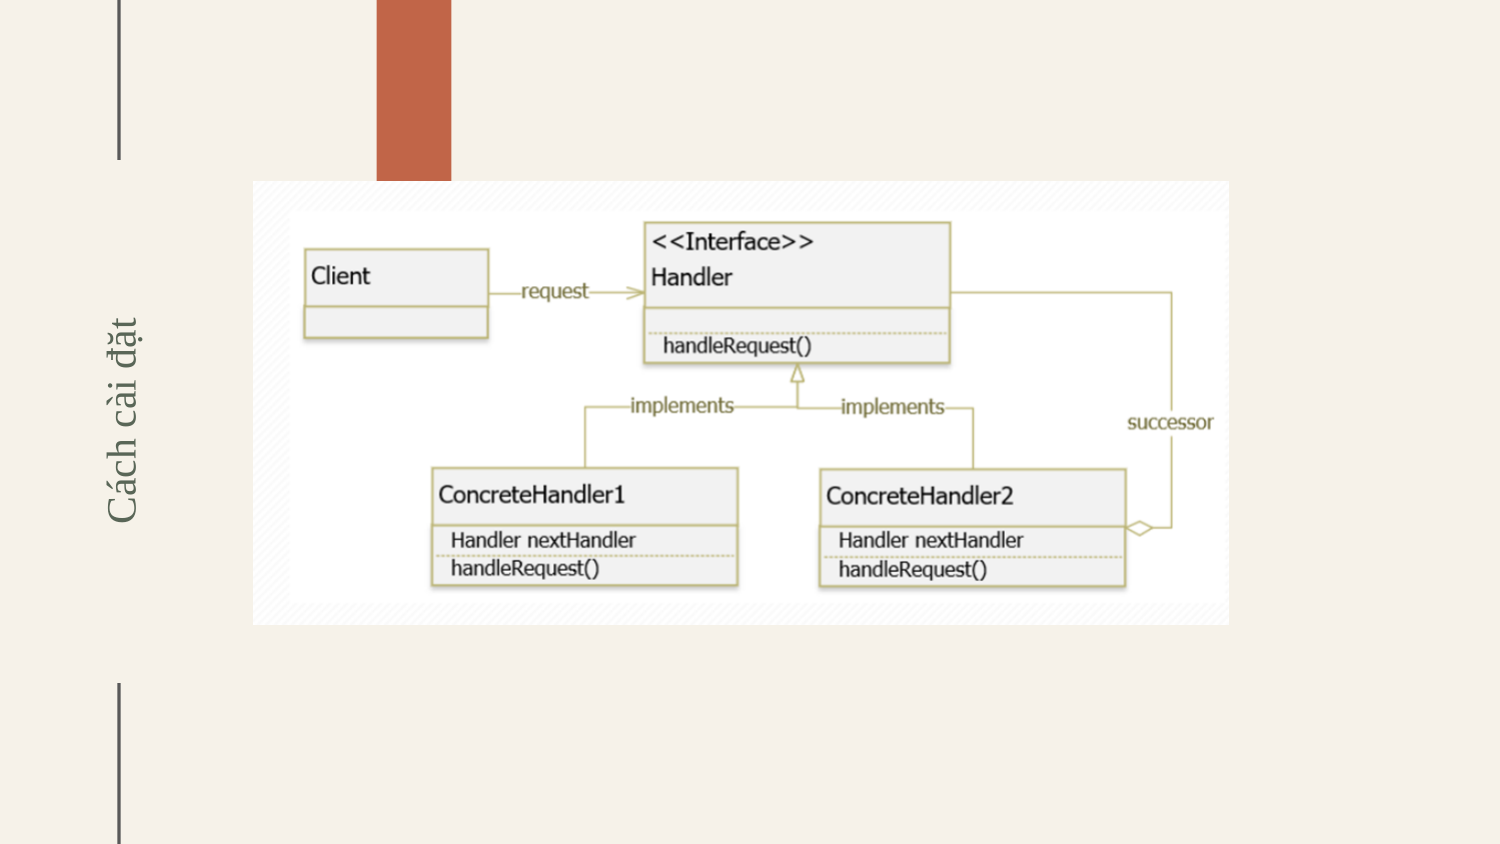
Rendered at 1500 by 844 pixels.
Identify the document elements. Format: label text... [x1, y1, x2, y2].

text_box [376, 0, 452, 180]
picture [253, 181, 1229, 626]
title Cách cài đặt [92, 117, 146, 725]
